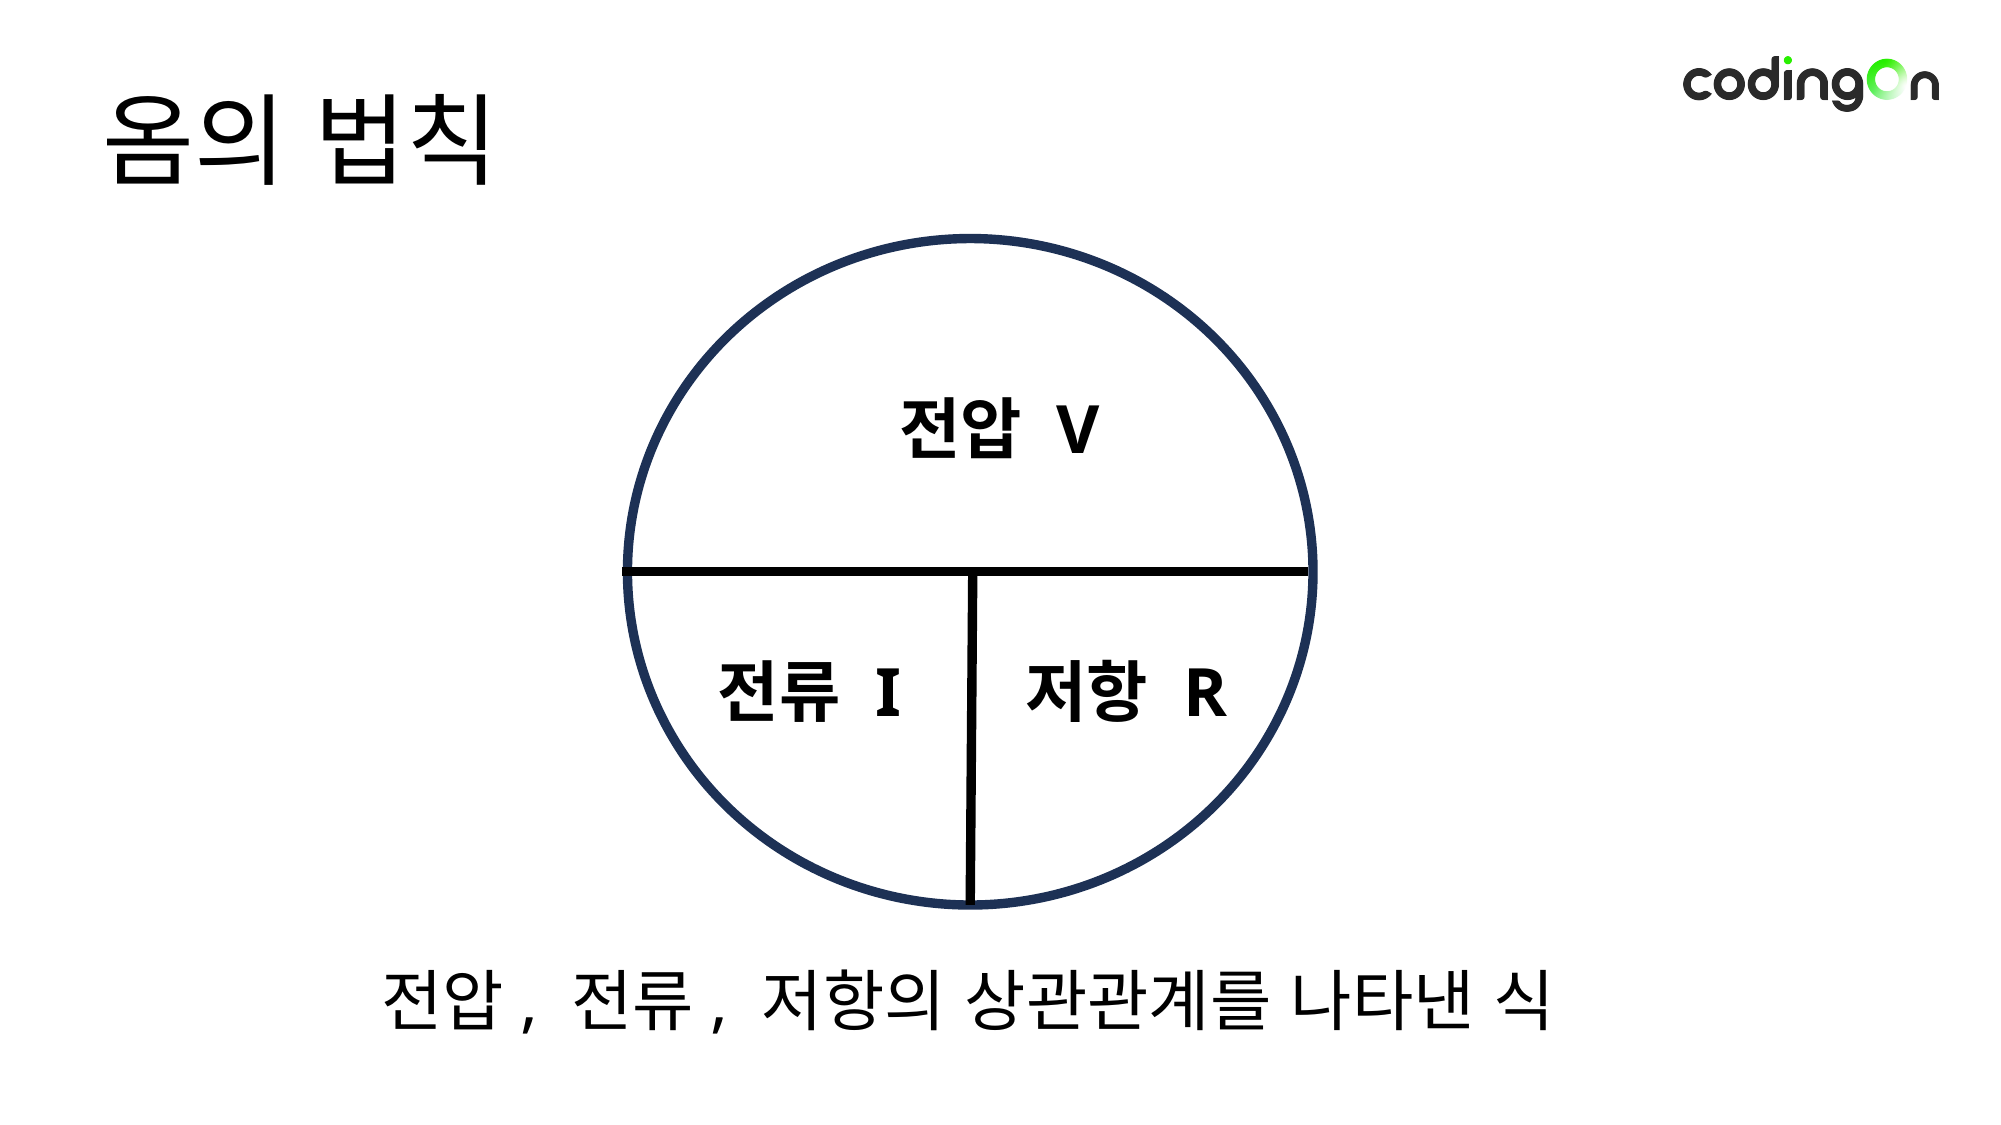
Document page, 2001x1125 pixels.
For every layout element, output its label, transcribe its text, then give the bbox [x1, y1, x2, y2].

text_box [626, 237, 1315, 907]
title 옴의 법칙 [87, 36, 1813, 255]
text_box 전압, 전류, 저항의 상관관계를 나타낸 식 [291, 951, 1646, 1046]
picture [1813, 56, 1939, 112]
text_box 전압 V [884, 379, 1116, 475]
text_box 전류 I [702, 642, 917, 738]
text_box 저항 R [1010, 642, 1242, 738]
